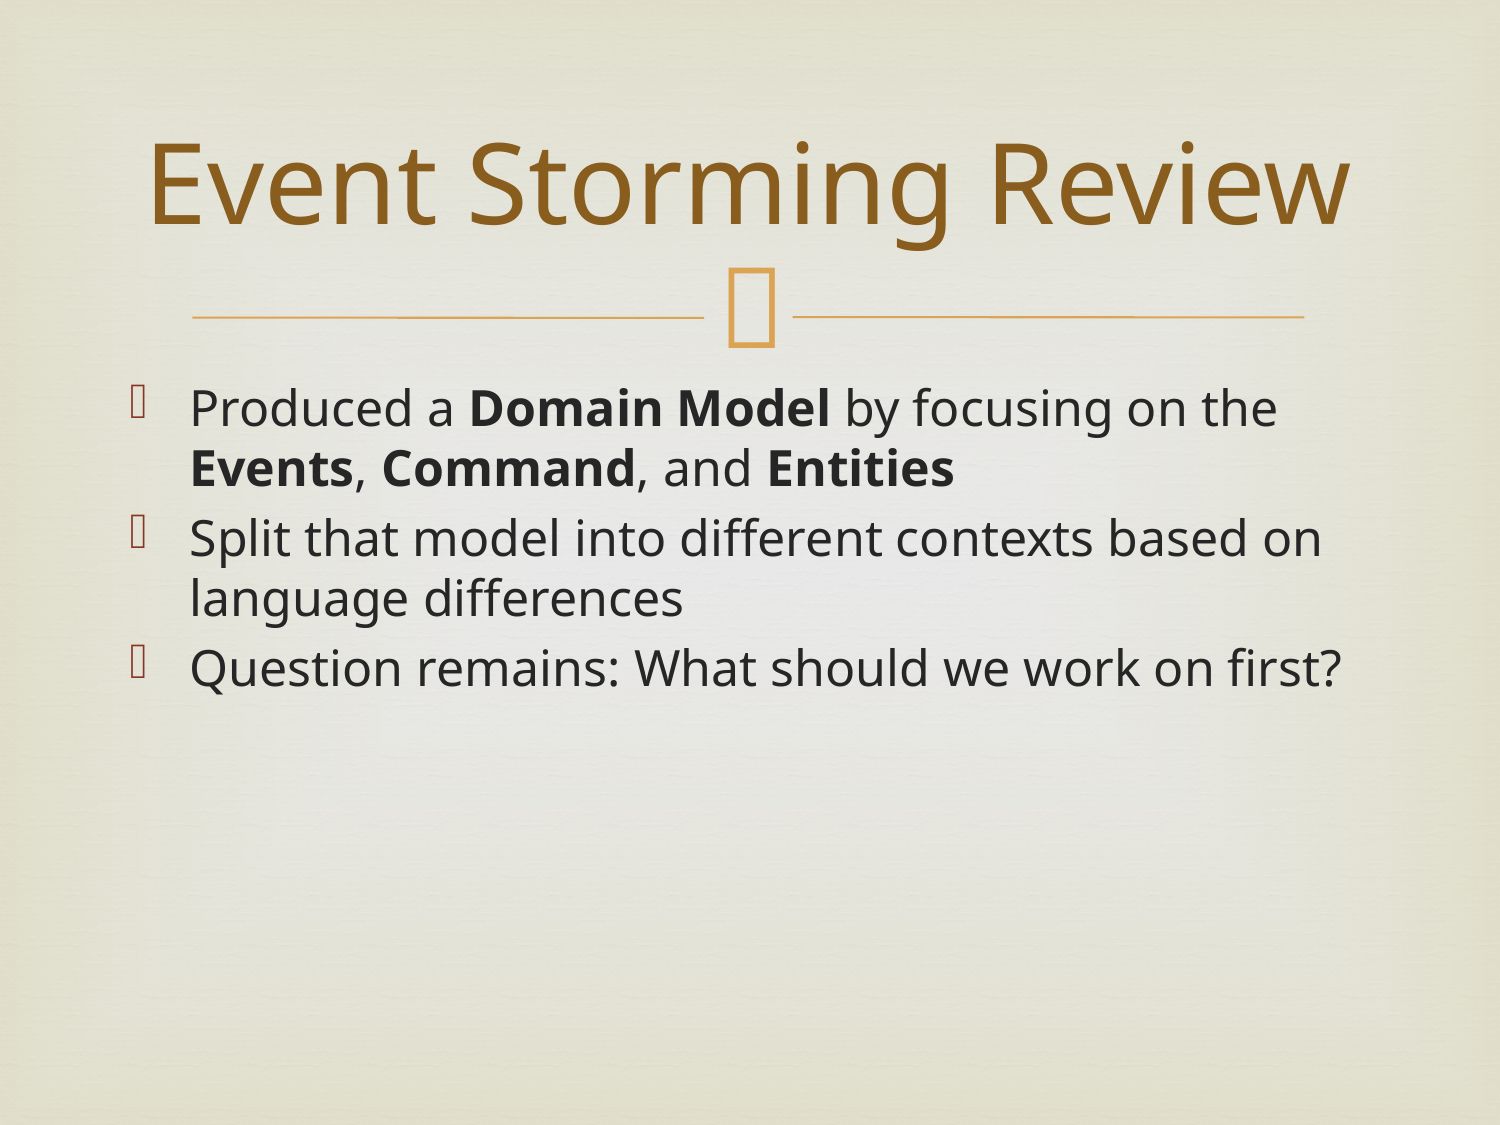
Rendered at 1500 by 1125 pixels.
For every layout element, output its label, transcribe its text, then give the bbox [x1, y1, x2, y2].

list Produced a Domain Model by focusing on the Events, Command, and Entities Split that model into different contexts based on language differences Question remains: What should we work on first? [114, 368, 1386, 1005]
title Event Storming Review [112, 93, 1386, 267]
